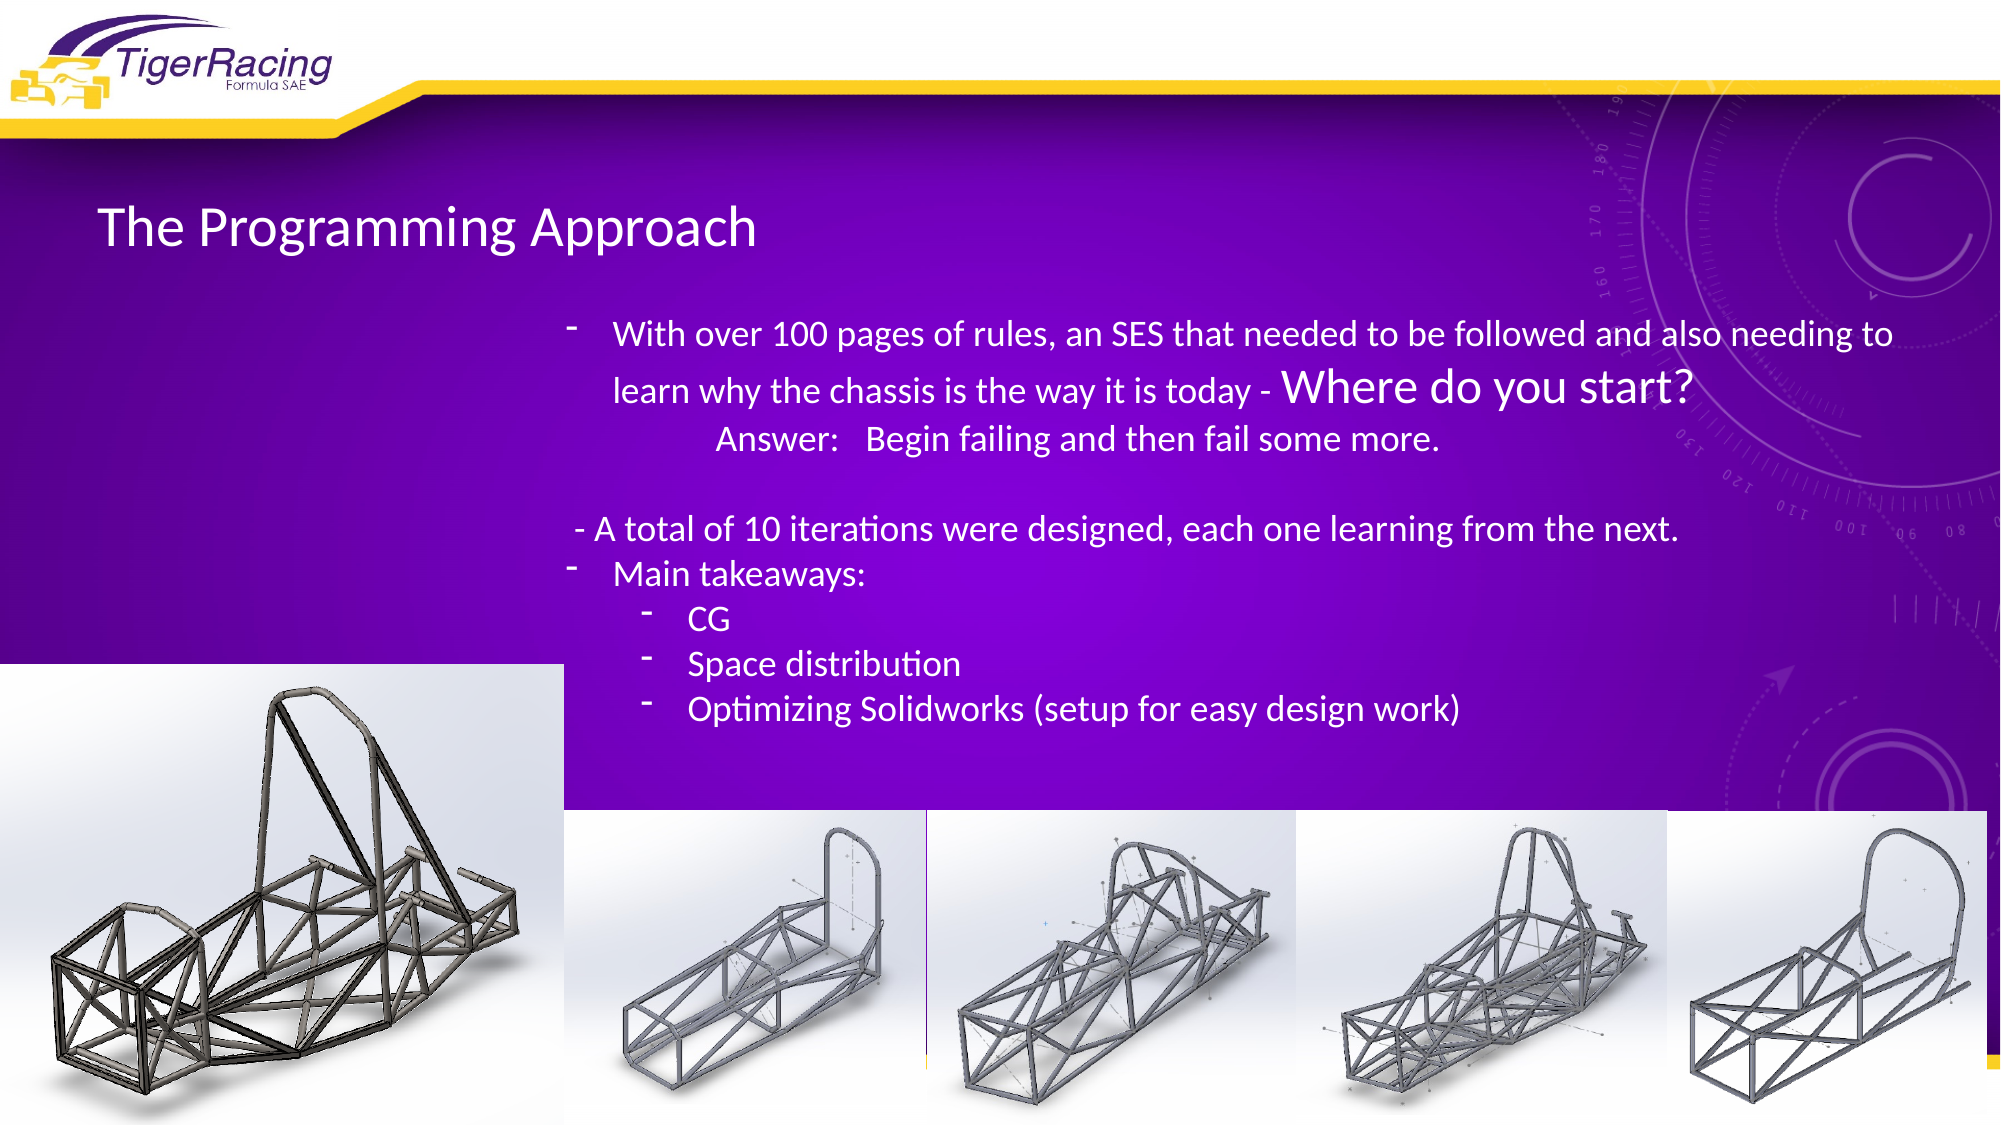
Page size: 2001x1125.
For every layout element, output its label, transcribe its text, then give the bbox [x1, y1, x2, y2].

text_box With over 100 pages of rules, an SES that needed to be followed and also needing to learn why the chassis is the way it is today - Where do you start? Answer: Begin failing and then fail some more. - A total of 10 iterations were designed, each one learning from the next. Main takeaways: CG Space distribution Optimizing Solidworks (setup for easy design work) [550, 301, 1919, 811]
text_box The Programming Approach [82, 181, 828, 266]
picture [0, 0, 2001, 1125]
